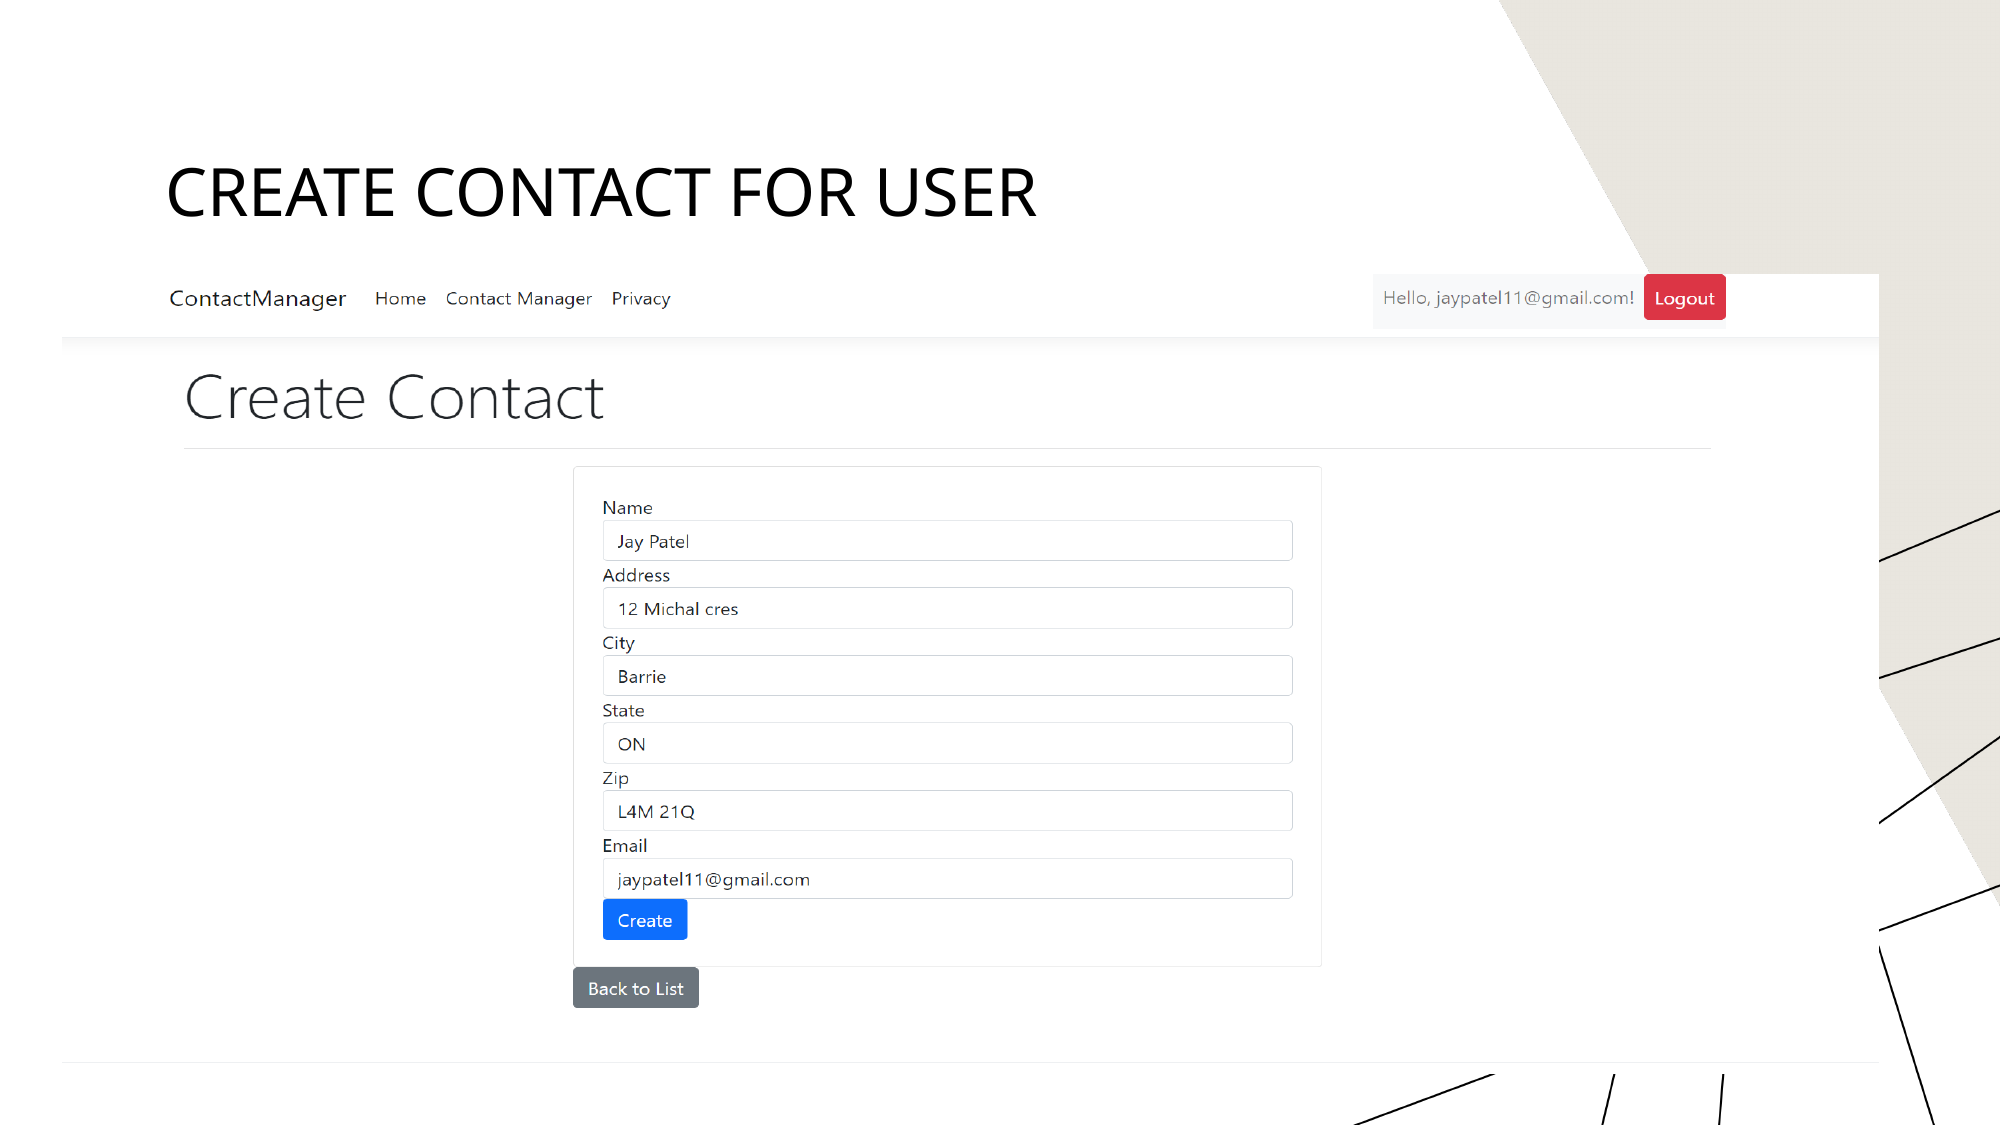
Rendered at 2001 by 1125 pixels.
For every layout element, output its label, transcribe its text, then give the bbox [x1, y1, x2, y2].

title Create contact for user [150, 59, 1344, 274]
picture [62, 0, 2000, 1125]
